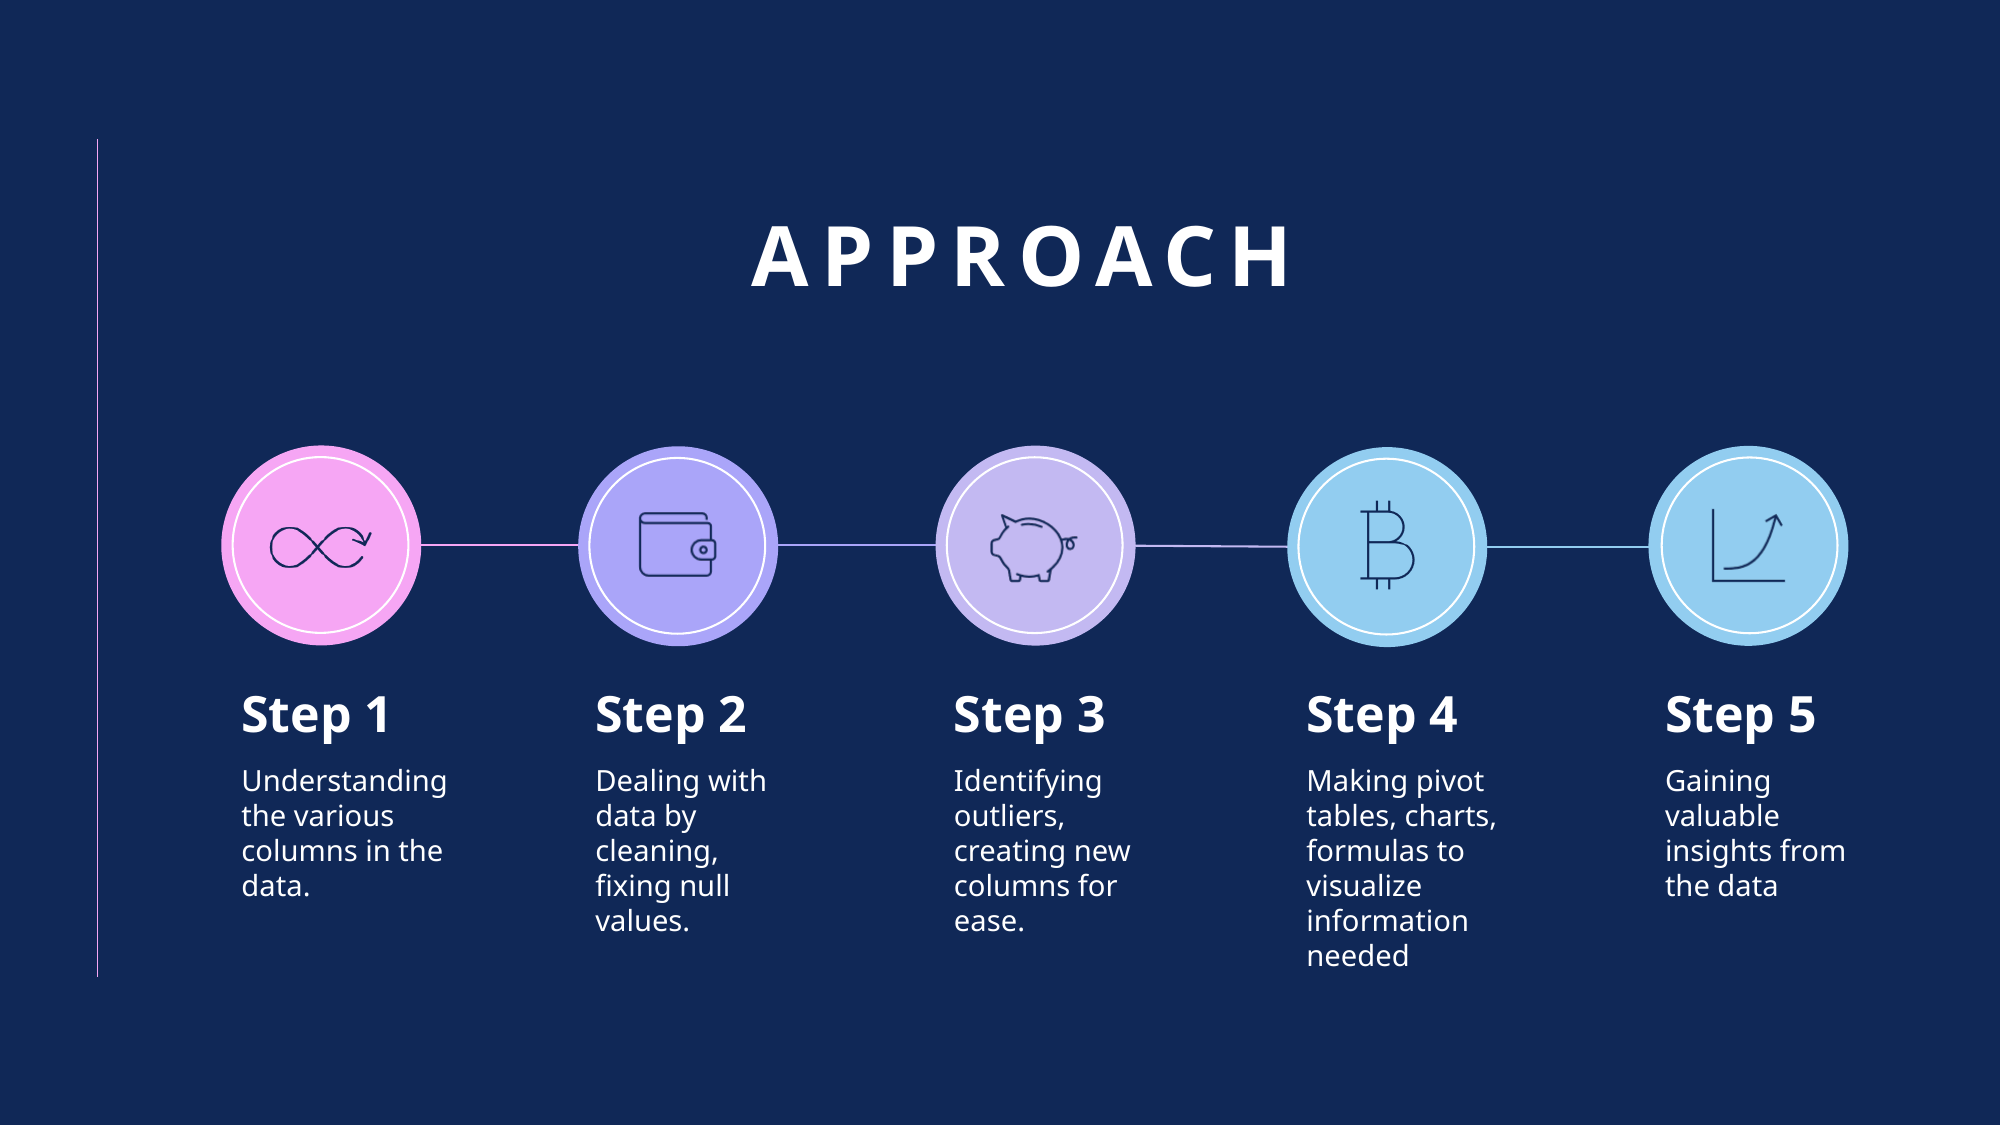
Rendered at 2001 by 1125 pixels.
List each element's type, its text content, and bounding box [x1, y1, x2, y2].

list Identifying outliers, creating new columns for ease. [938, 754, 1196, 876]
list Understanding the various columns in the data. [226, 754, 485, 876]
picture [1697, 494, 1800, 597]
picture [1336, 493, 1439, 596]
list Step 3 [938, 675, 1163, 752]
list Step 4 [1291, 675, 1515, 752]
list Step 5 [1650, 675, 1874, 752]
title APPROACH [293, 136, 1751, 312]
picture [259, 488, 377, 606]
list Making pivot tables, charts, formulas to visualize information needed [1291, 754, 1574, 876]
list Gaining valuable insights from the data [1650, 754, 1898, 876]
picture [983, 496, 1086, 599]
list Dealing with data by cleaning, fixing null values. [580, 754, 804, 876]
list Step 2 [580, 675, 804, 752]
list Step 1 [226, 675, 450, 752]
picture [624, 493, 727, 596]
